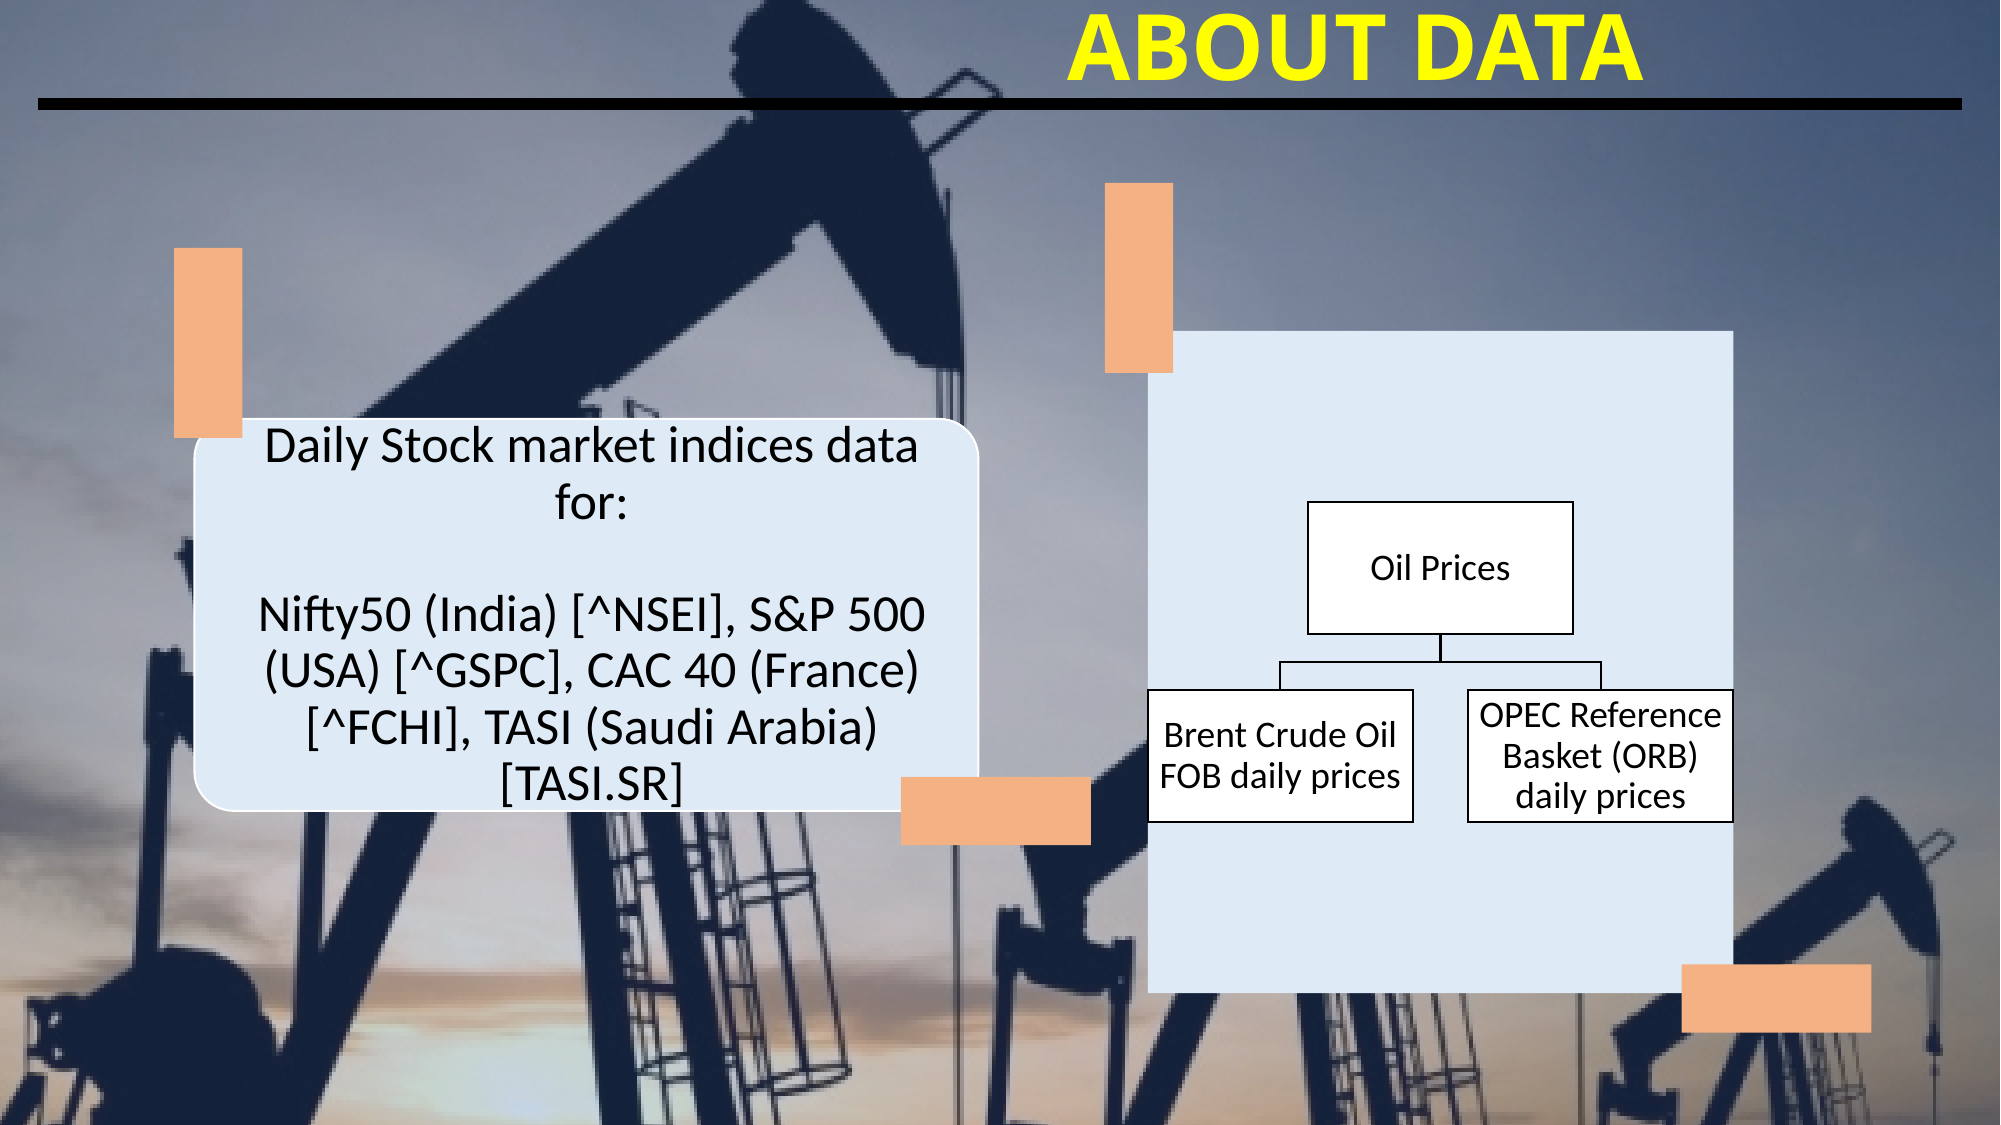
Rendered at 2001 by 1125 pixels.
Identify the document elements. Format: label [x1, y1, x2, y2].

list [54, 418, 1119, 811]
picture [0, 0, 2000, 1125]
text_box [1147, 330, 1734, 994]
